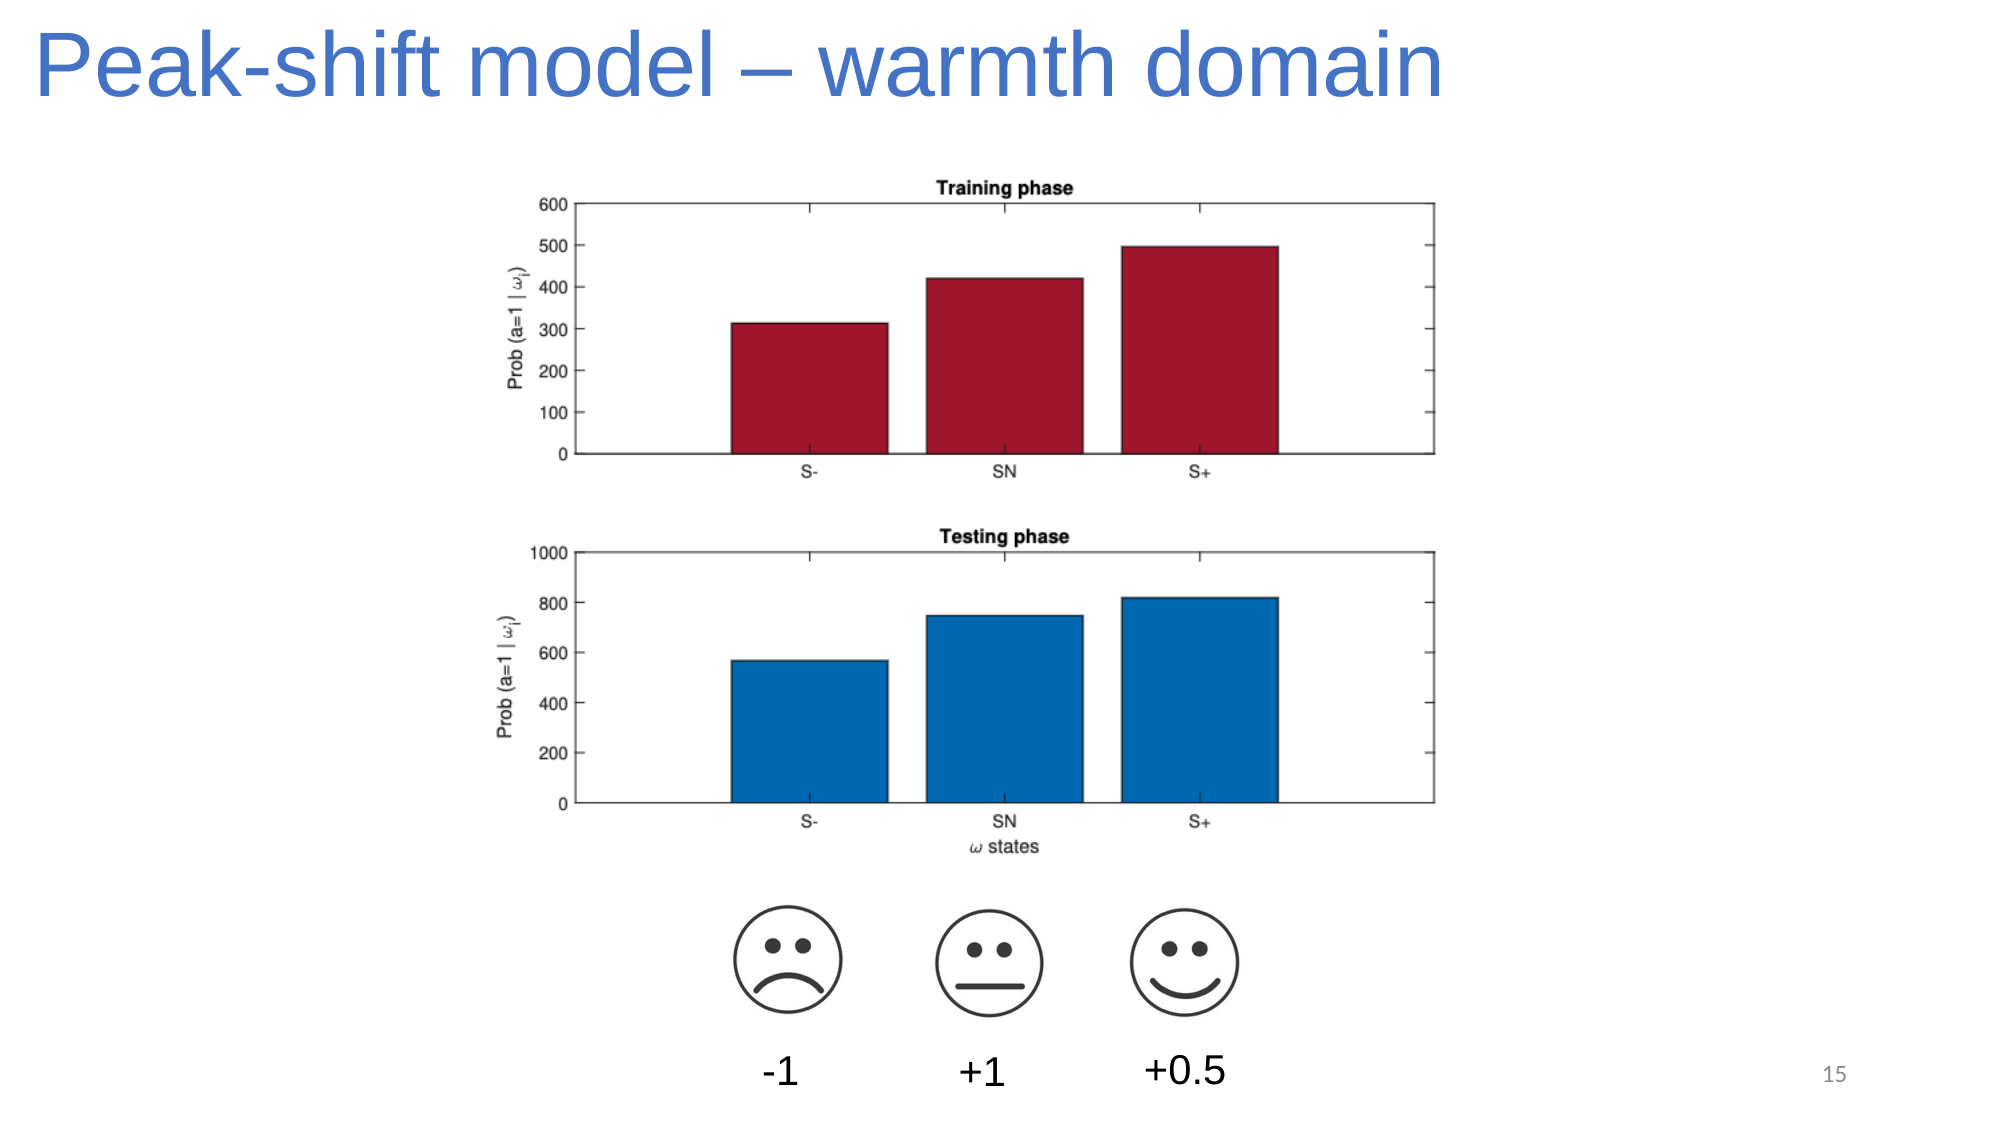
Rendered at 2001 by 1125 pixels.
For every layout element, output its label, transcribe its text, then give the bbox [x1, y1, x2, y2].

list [1123, 899, 1245, 1025]
text_box +1 [943, 1036, 1099, 1102]
picture [731, 899, 845, 1020]
slide_number 15 [1412, 1042, 1863, 1103]
text_box Peak-shift model – warmth domain [18, 4, 1767, 129]
text_box -1 [747, 1036, 902, 1101]
picture [932, 901, 1047, 1026]
text_box +0.5 [1129, 1035, 1284, 1101]
picture [482, 152, 1461, 877]
